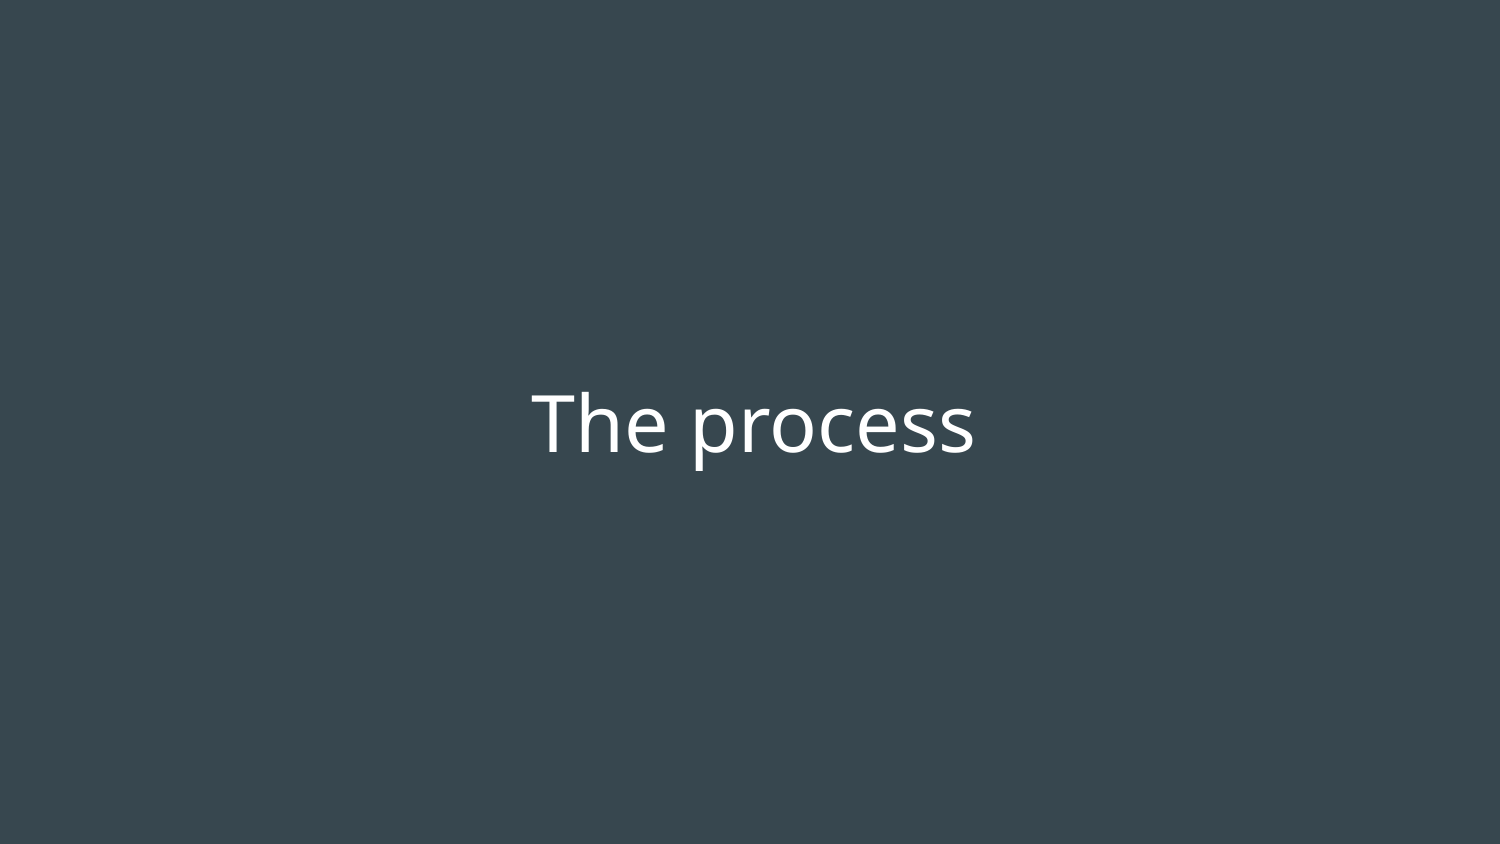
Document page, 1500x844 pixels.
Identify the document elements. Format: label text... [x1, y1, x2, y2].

title The process [110, 351, 1399, 493]
